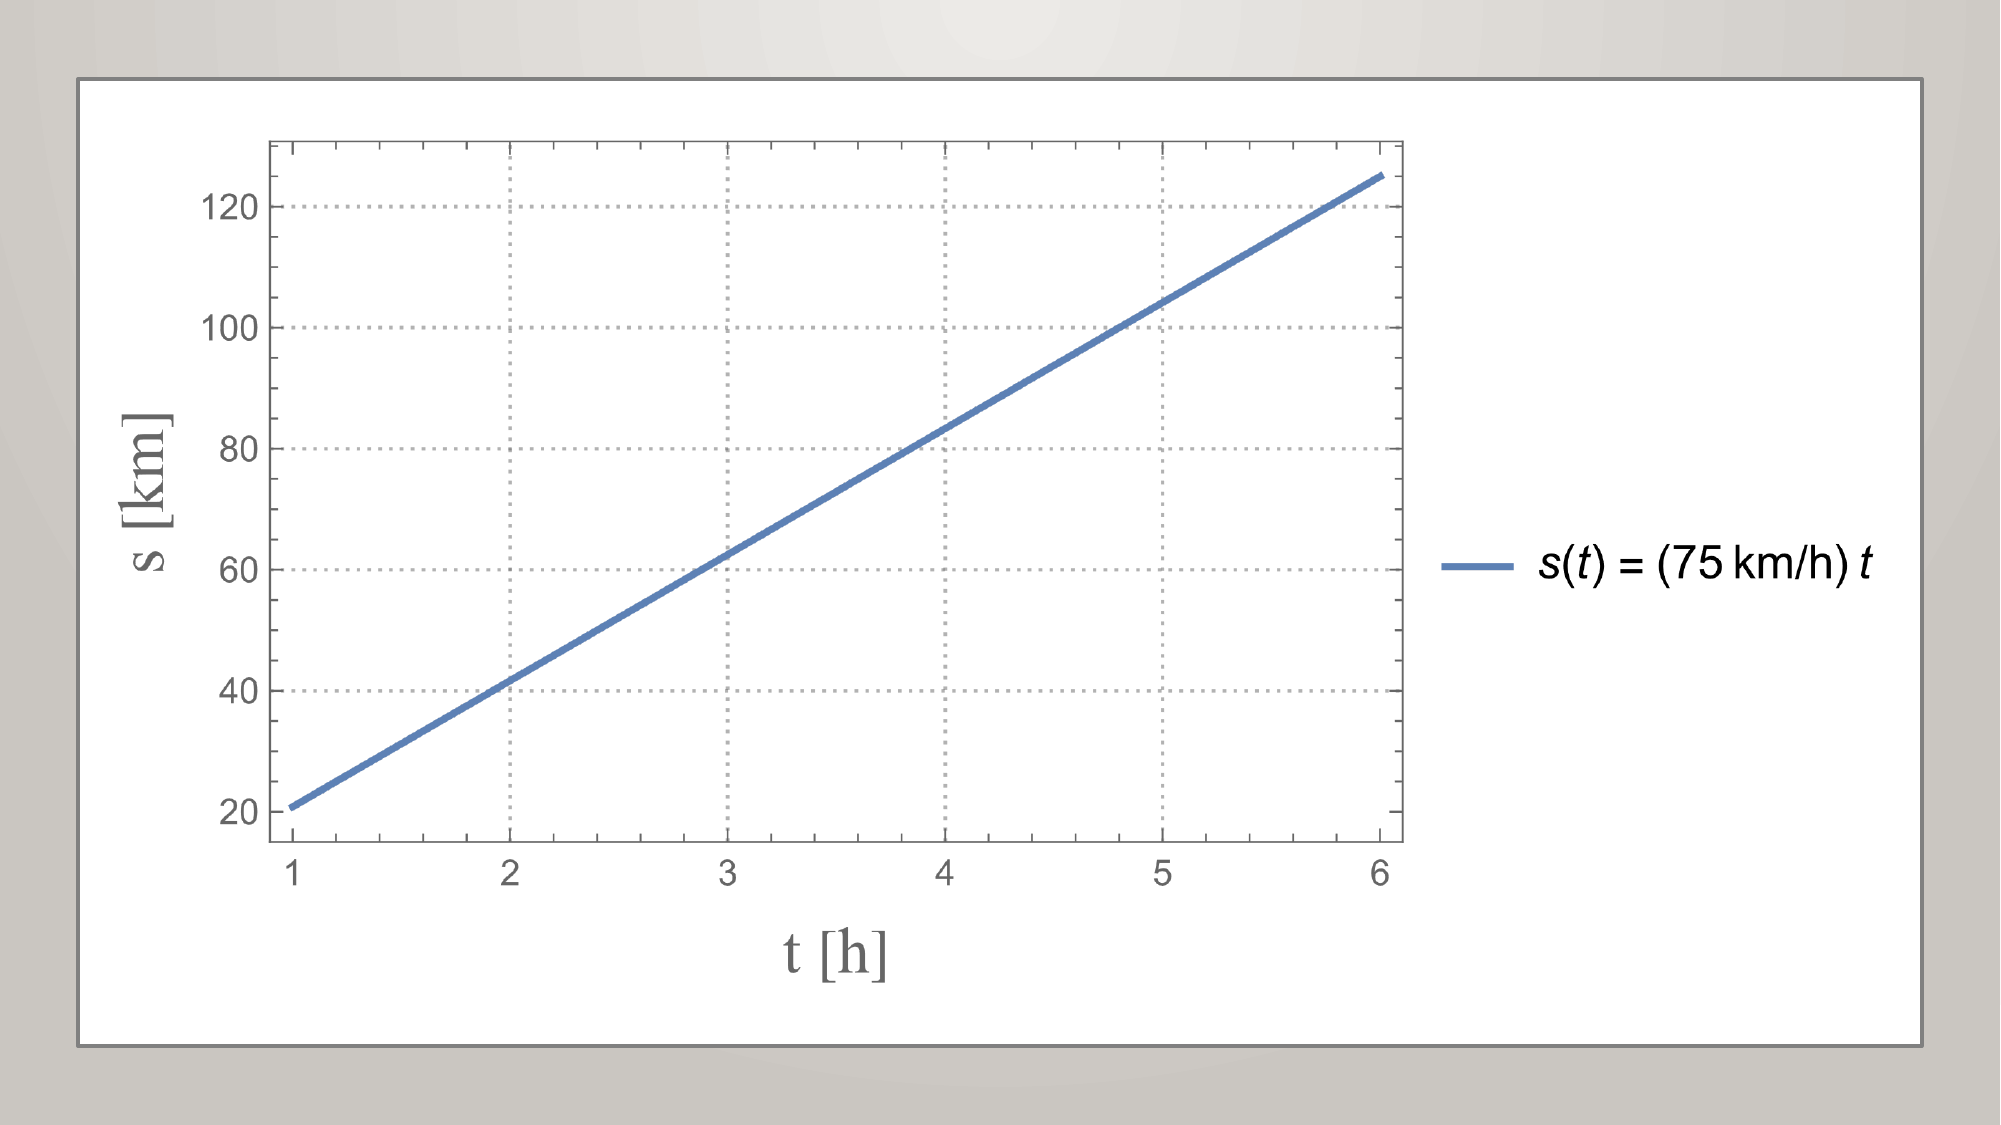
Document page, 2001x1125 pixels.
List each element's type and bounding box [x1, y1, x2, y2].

text_box [0, 0, 2000, 1125]
picture [105, 134, 1895, 991]
text_box [77, 77, 1923, 1048]
